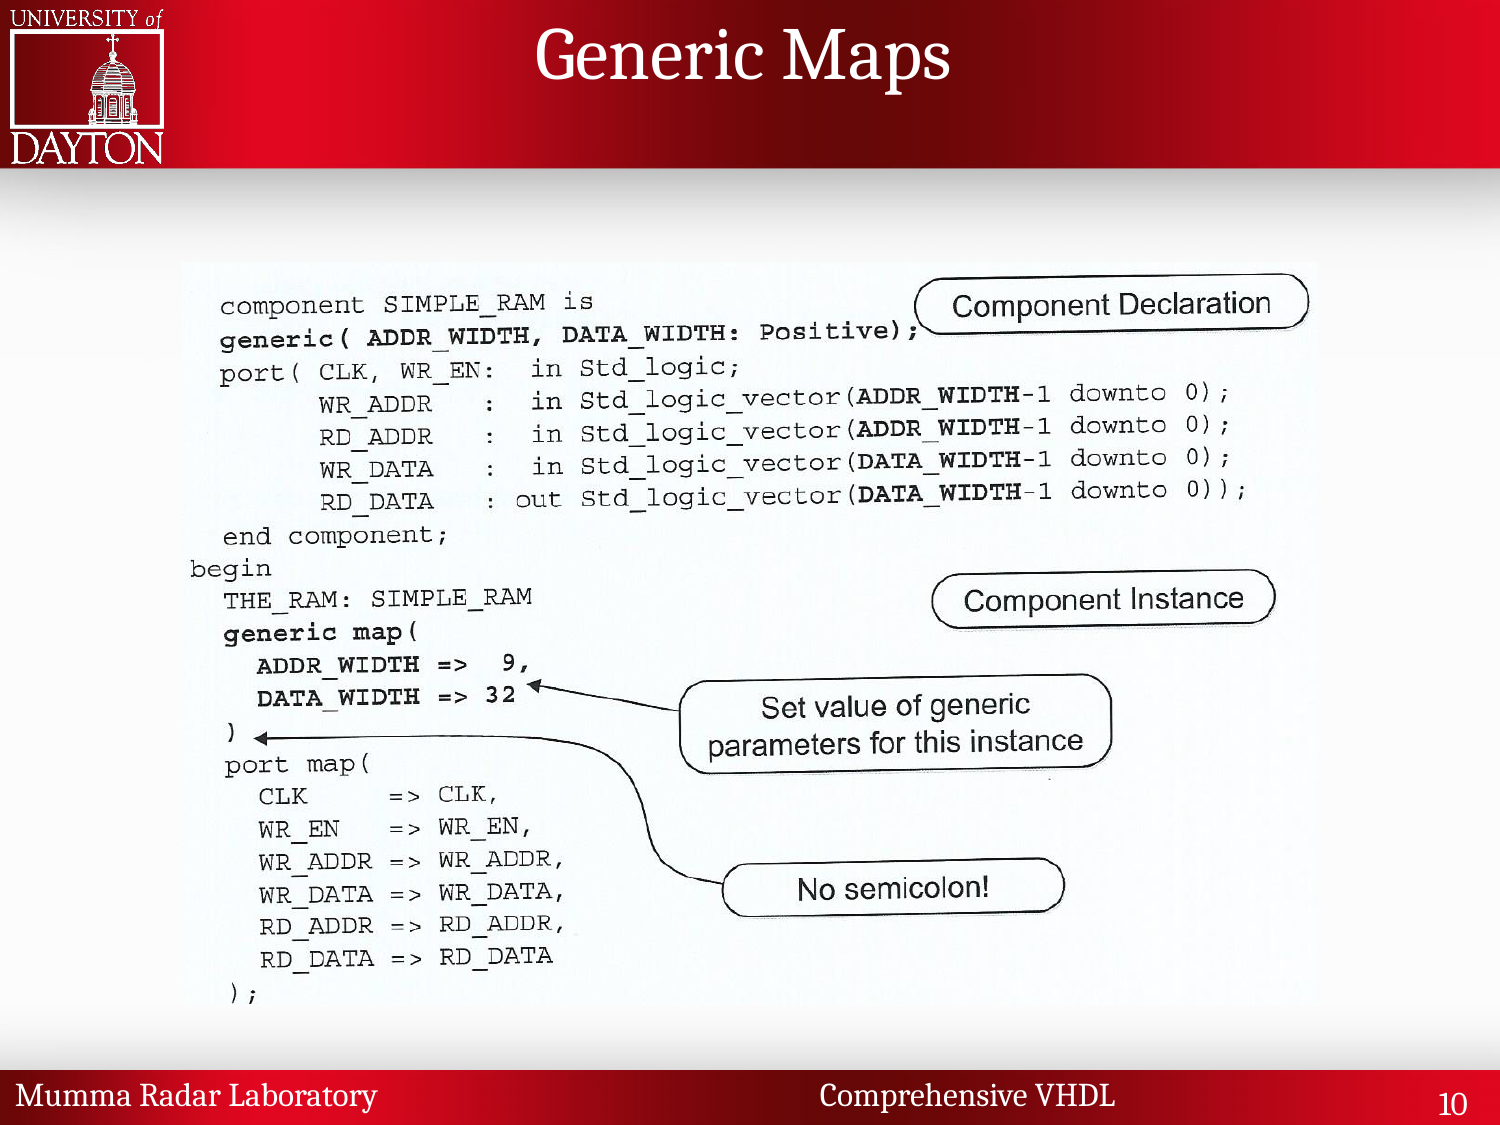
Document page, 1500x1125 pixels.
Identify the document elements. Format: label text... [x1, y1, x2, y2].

title Generic Maps [168, 0, 1336, 173]
footer Mumma Radar Laboratory Comprehensive VHDL [0, 1065, 1376, 1125]
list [181, 262, 1319, 1005]
picture [0, 0, 1500, 1125]
